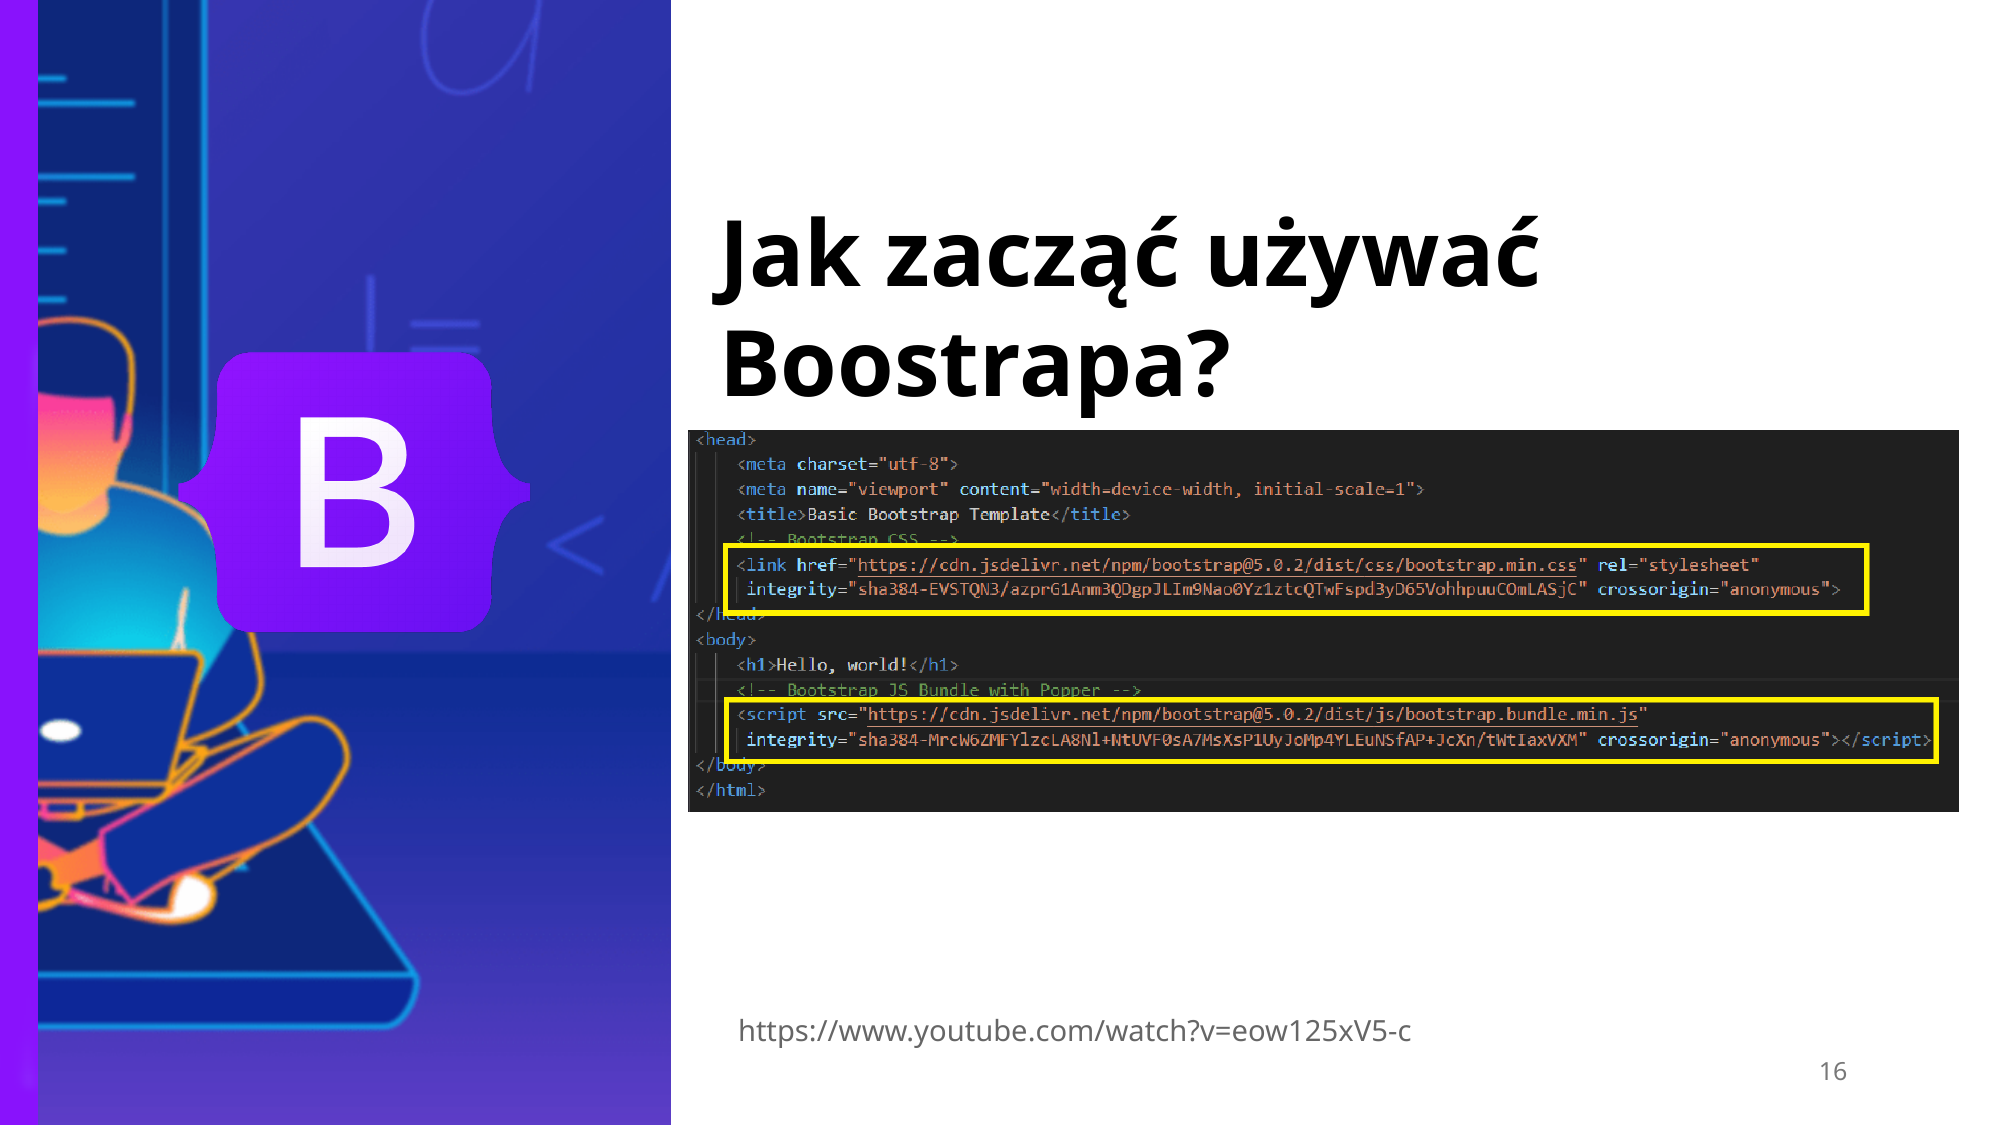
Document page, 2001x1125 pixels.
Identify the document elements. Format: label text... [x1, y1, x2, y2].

picture [687, 430, 1959, 813]
slide_number 16 [1412, 1042, 1863, 1103]
text_box https://www.youtube.com/watch?v=eow125xV5-c [723, 1004, 1810, 1055]
text_box Jak zacząć używać Boostrapa? [704, 187, 1930, 422]
picture [0, 0, 671, 1125]
